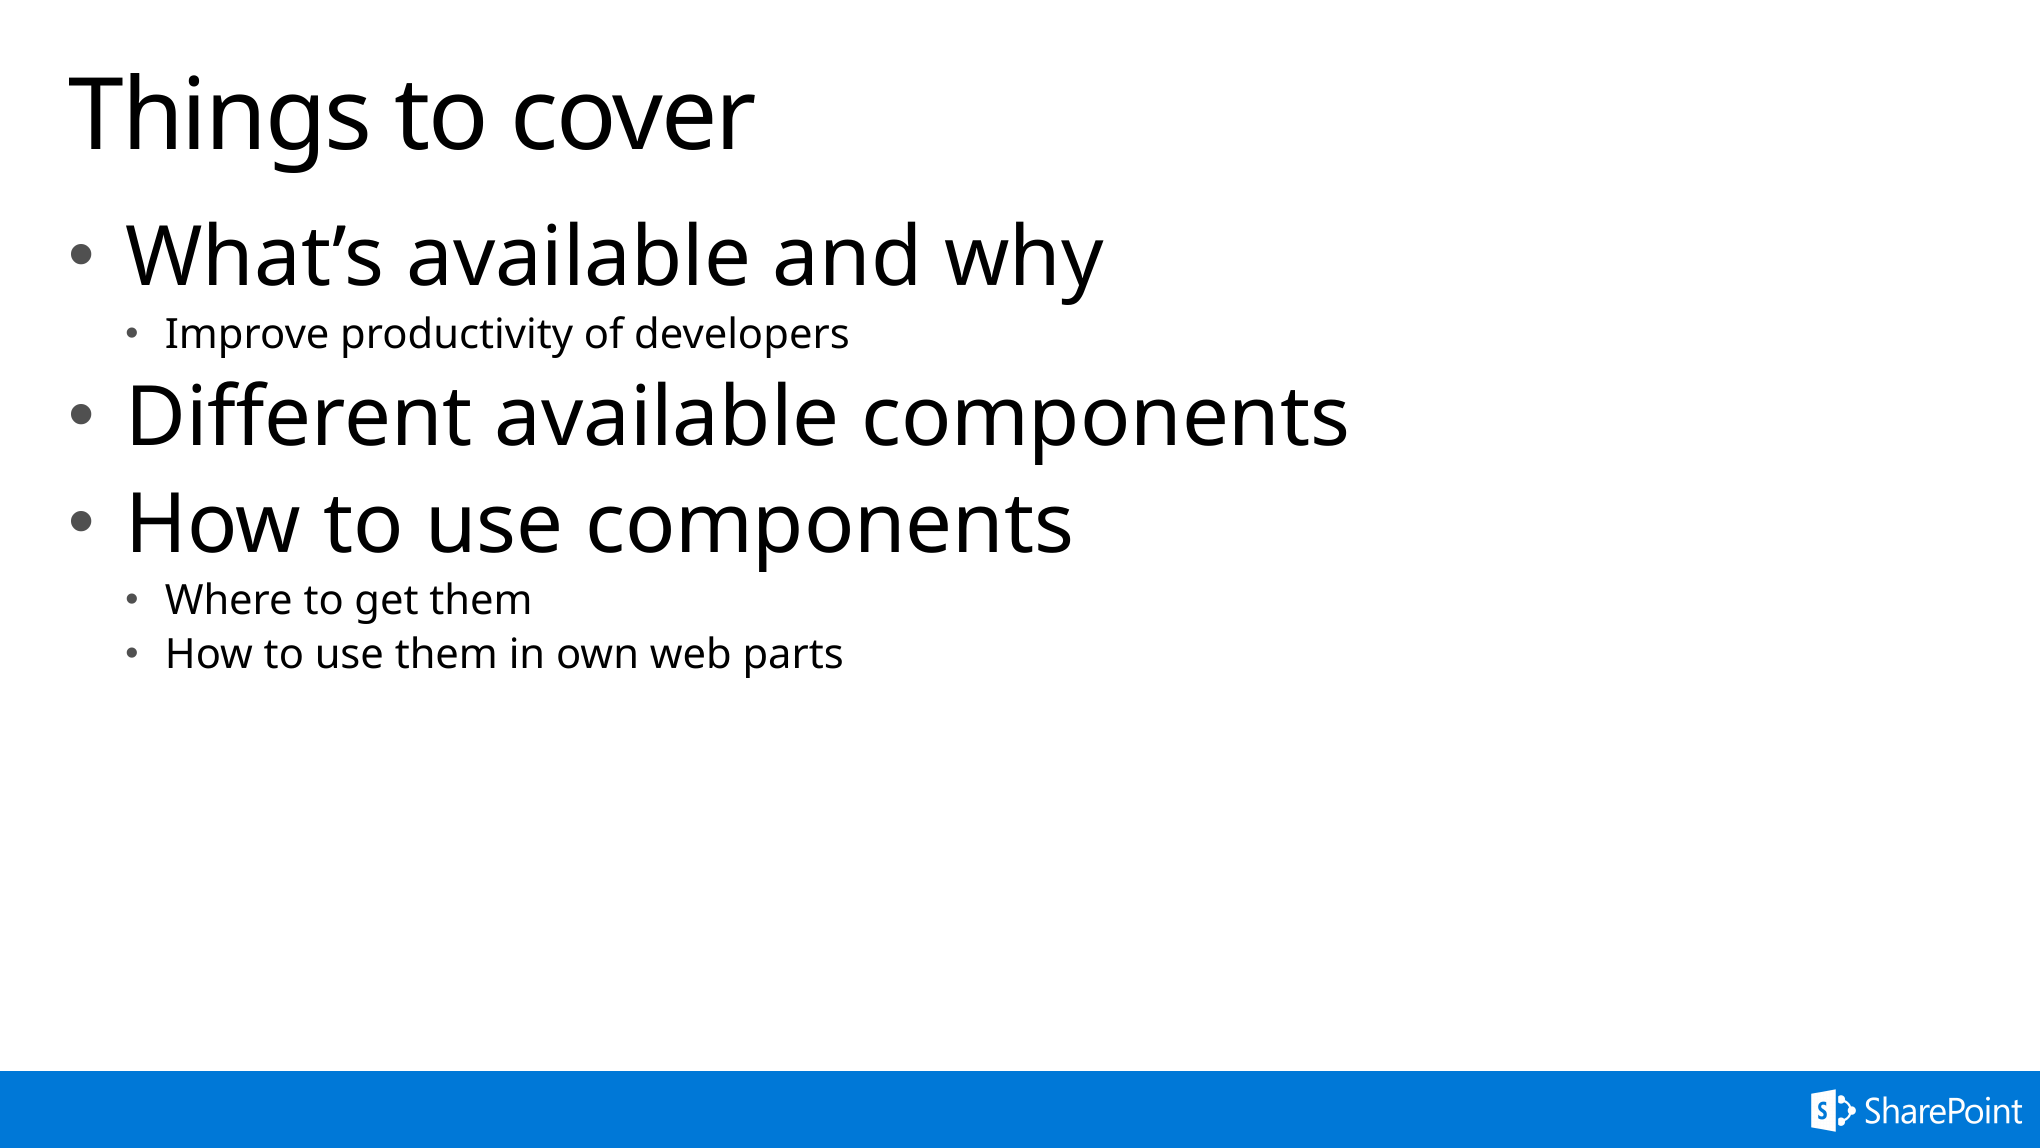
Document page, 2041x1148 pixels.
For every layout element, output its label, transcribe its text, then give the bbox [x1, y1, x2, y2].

title Things to cover [45, 48, 1996, 199]
list What’s available and why Improve productivity of developers Different available components How to use components Where to get them How to use them in own web parts [45, 199, 1996, 709]
picture [1793, 1071, 2040, 1148]
